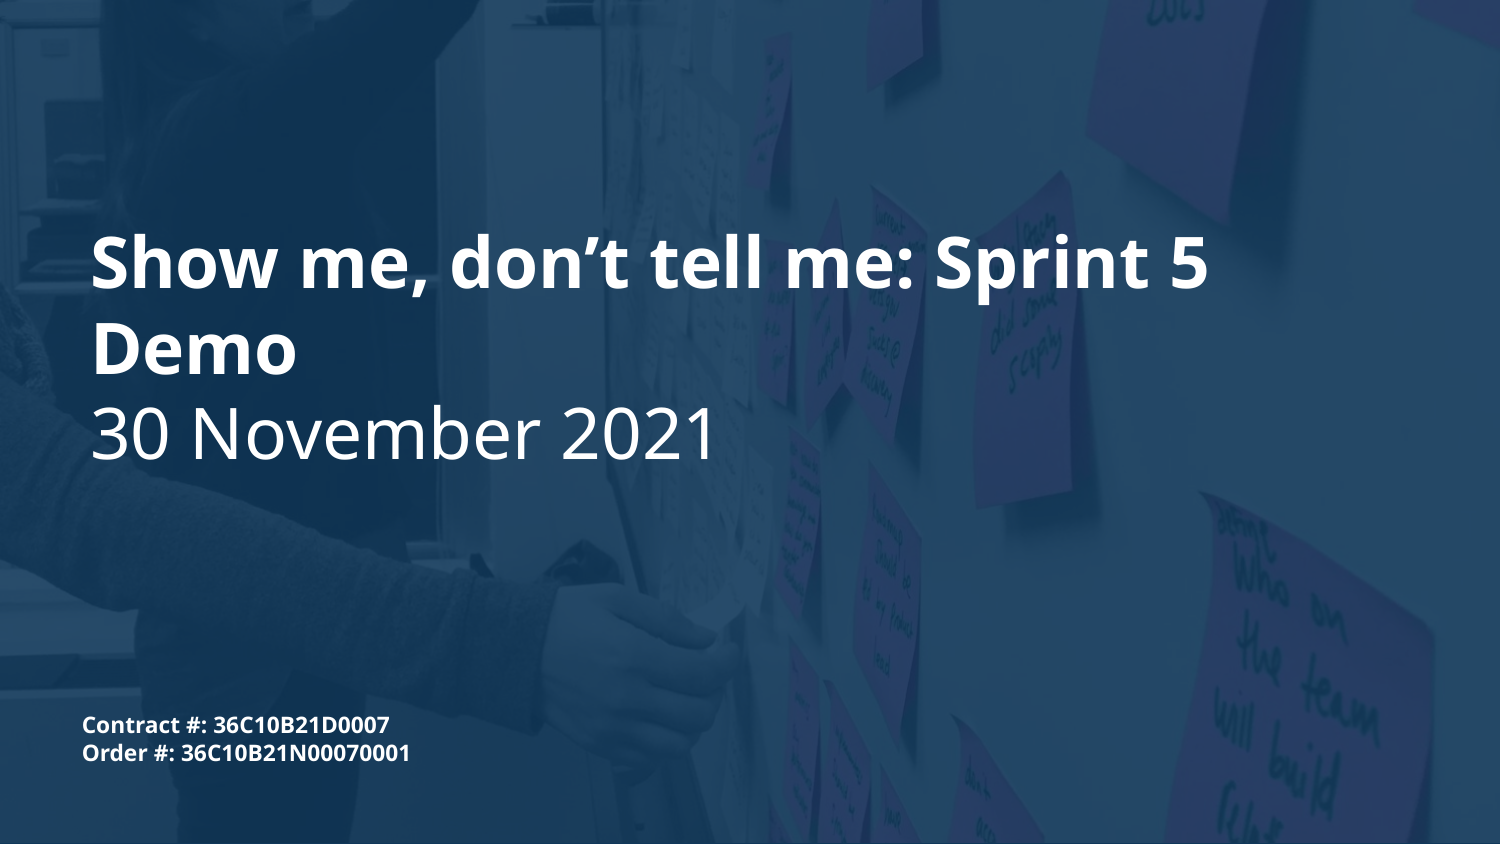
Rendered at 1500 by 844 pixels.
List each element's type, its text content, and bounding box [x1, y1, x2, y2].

text_box Contract #: 36C10B21D0007 Order #: 36C10B21N00070001 [66, 695, 559, 781]
title Show me, don’t tell me: Sprint 5 Demo 30 November 2021 [75, 209, 1313, 482]
